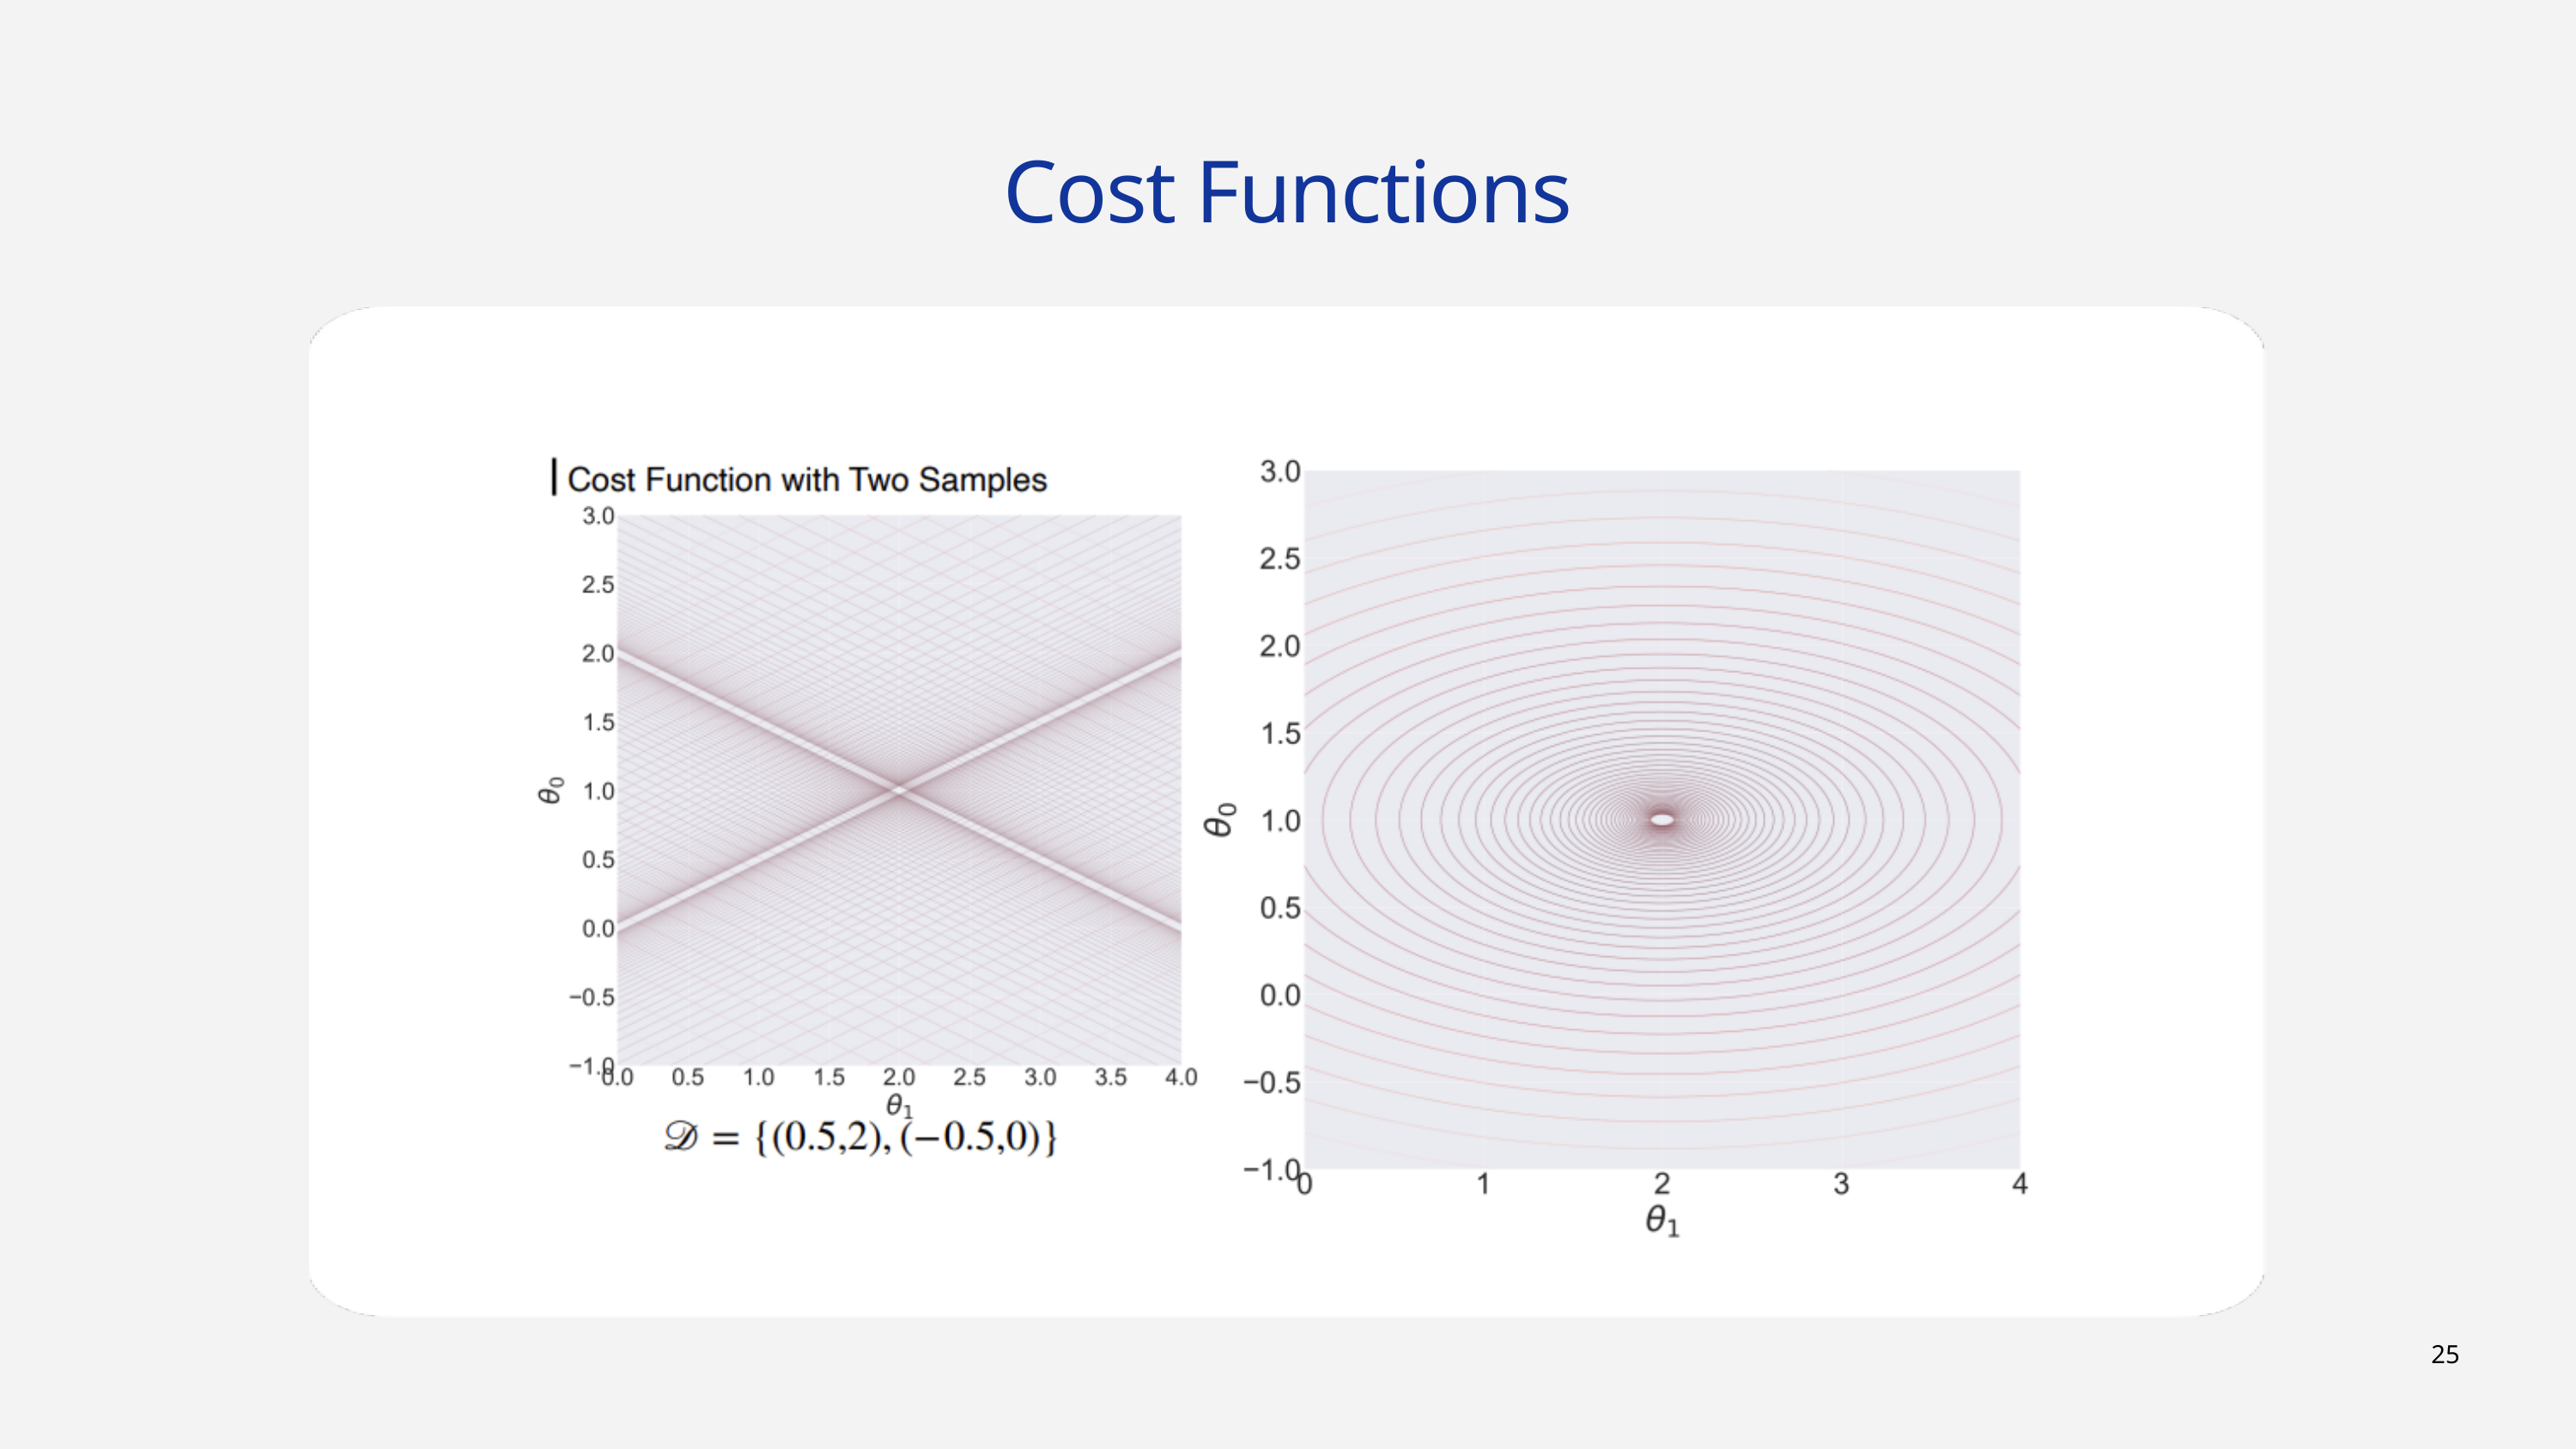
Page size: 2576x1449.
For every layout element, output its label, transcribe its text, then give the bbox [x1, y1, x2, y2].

text_box Cost Functions [309, 130, 2267, 246]
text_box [309, 306, 2267, 1318]
picture [441, 449, 2044, 1300]
text_box 25 [2385, 1331, 2473, 1375]
